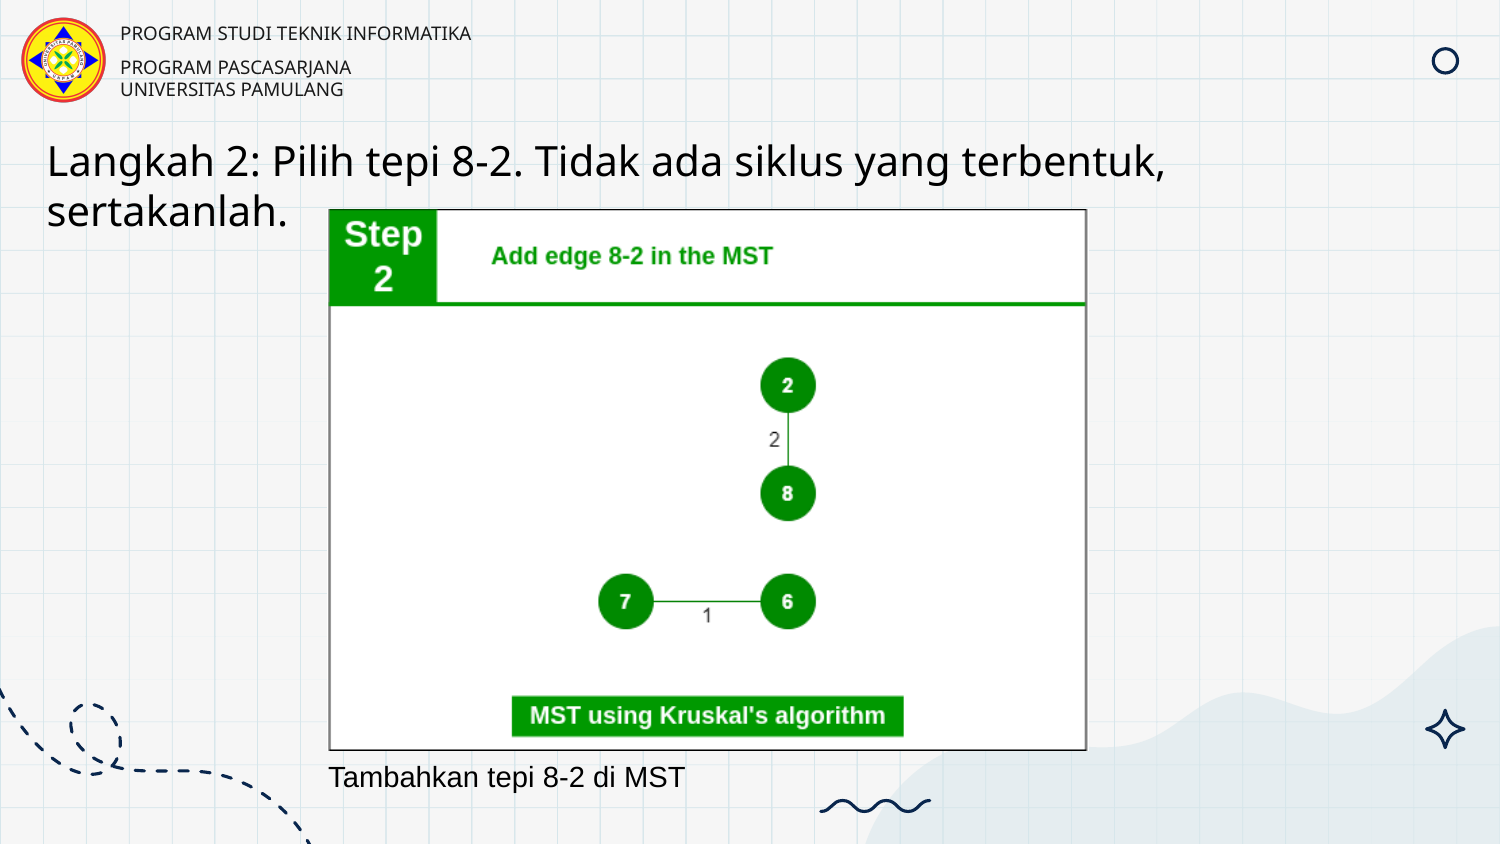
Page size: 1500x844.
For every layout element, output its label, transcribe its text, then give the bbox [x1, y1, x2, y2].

text_box Langkah 2: Pilih tepi 8-2. Tidak ada siklus yang terbentuk, sertakanlah. [31, 127, 1382, 243]
picture [0, 0, 1500, 844]
text_box Tambahkan tepi 8-2 di MST [313, 750, 707, 801]
text_box PROGRAM STUDI TEKNIK INFORMATIKA PROGRAM PASCASARJANA UNIVERSITAS PAMULANG [135, 26, 520, 96]
table_cell 3 [932, 747, 1093, 760]
